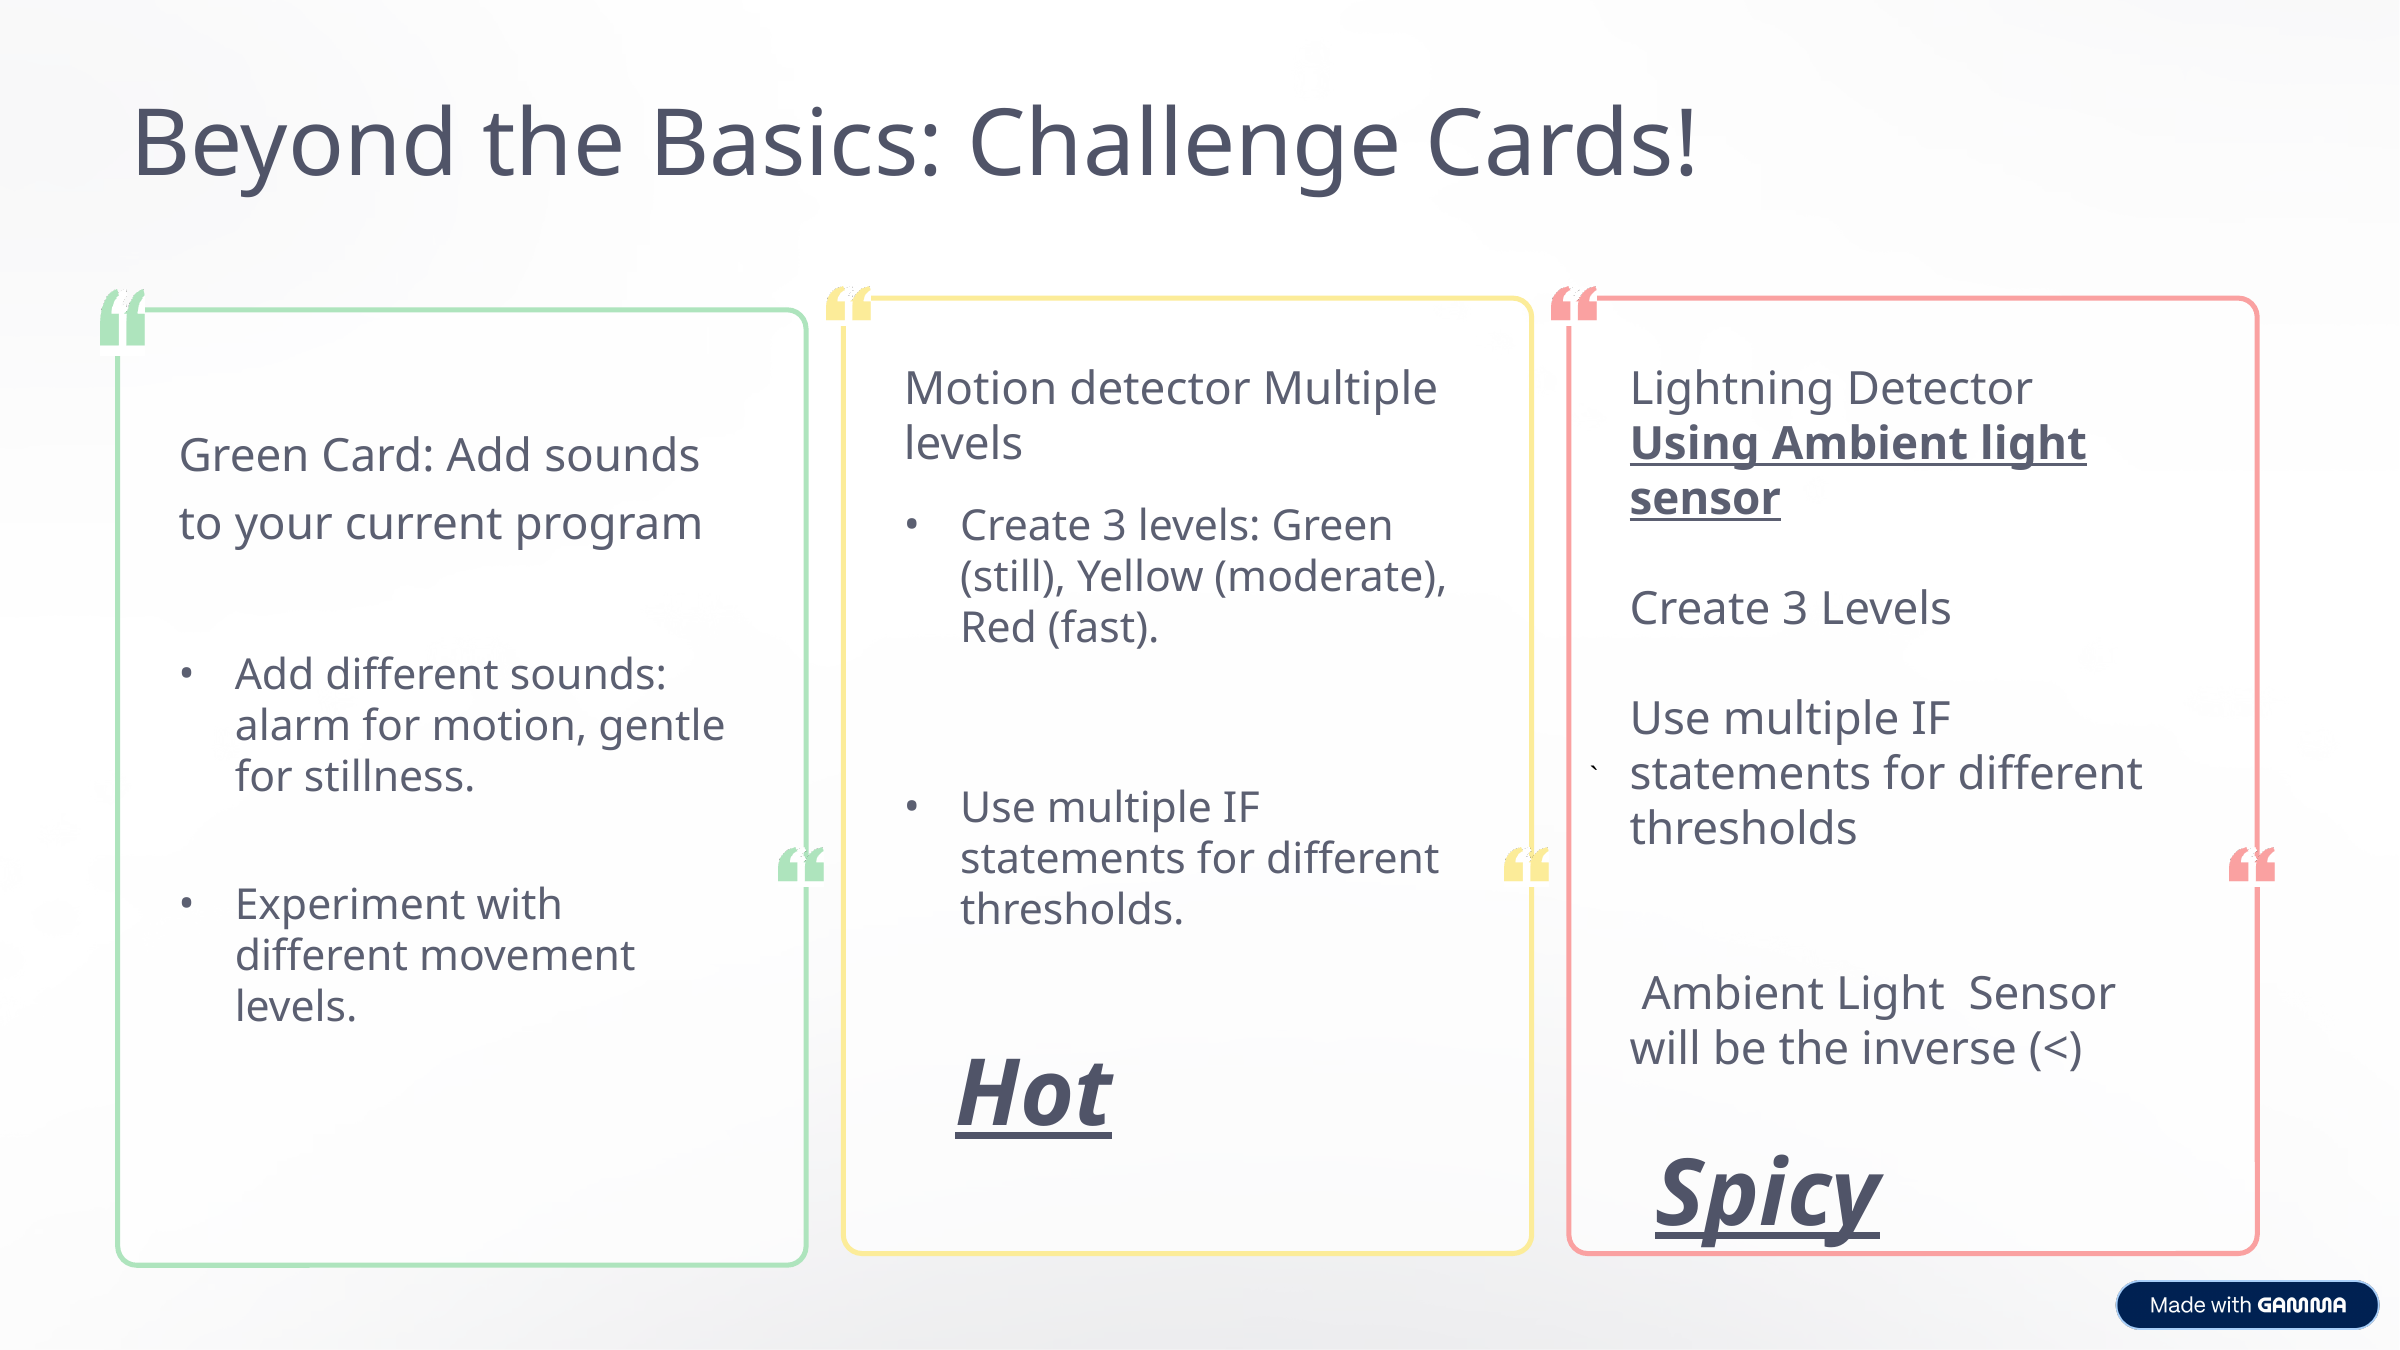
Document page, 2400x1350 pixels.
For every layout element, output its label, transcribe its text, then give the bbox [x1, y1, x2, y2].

picture [2229, 841, 2275, 887]
text_box ` [1568, 298, 2258, 1254]
text_box Hot [955, 1006, 1148, 1133]
text_box Lightning Detector Using Ambient light sensor Create 3 Levels Use multiple IF statements for different thresholds Ambient Light Sensor will be the inverse (<) [1629, 358, 2197, 1254]
text_box Add different sounds: alarm for motion, gentle for stillness. [178, 646, 746, 842]
text_box Spicy [1655, 1105, 2146, 1223]
text_box Create 3 levels: Green (still), Yellow (moderate), Red (fast). [904, 497, 1471, 714]
picture [778, 841, 824, 887]
picture [1551, 280, 1597, 326]
text_box [843, 298, 1532, 1254]
text_box [117, 309, 807, 1266]
picture [1504, 841, 1550, 887]
text_box Use multiple IF statements for different thresholds. [904, 779, 1471, 997]
picture [2106, 1271, 2389, 1339]
text_box Experiment with different movement levels. [178, 876, 746, 1076]
text_box Green Card: Add sounds to your current program [178, 411, 746, 607]
picture [100, 280, 146, 356]
text_box Motion detector Multiple levels [904, 358, 1471, 475]
text_box Beyond the Basics: Challenge Cards! [130, 56, 1715, 173]
picture [825, 280, 871, 326]
